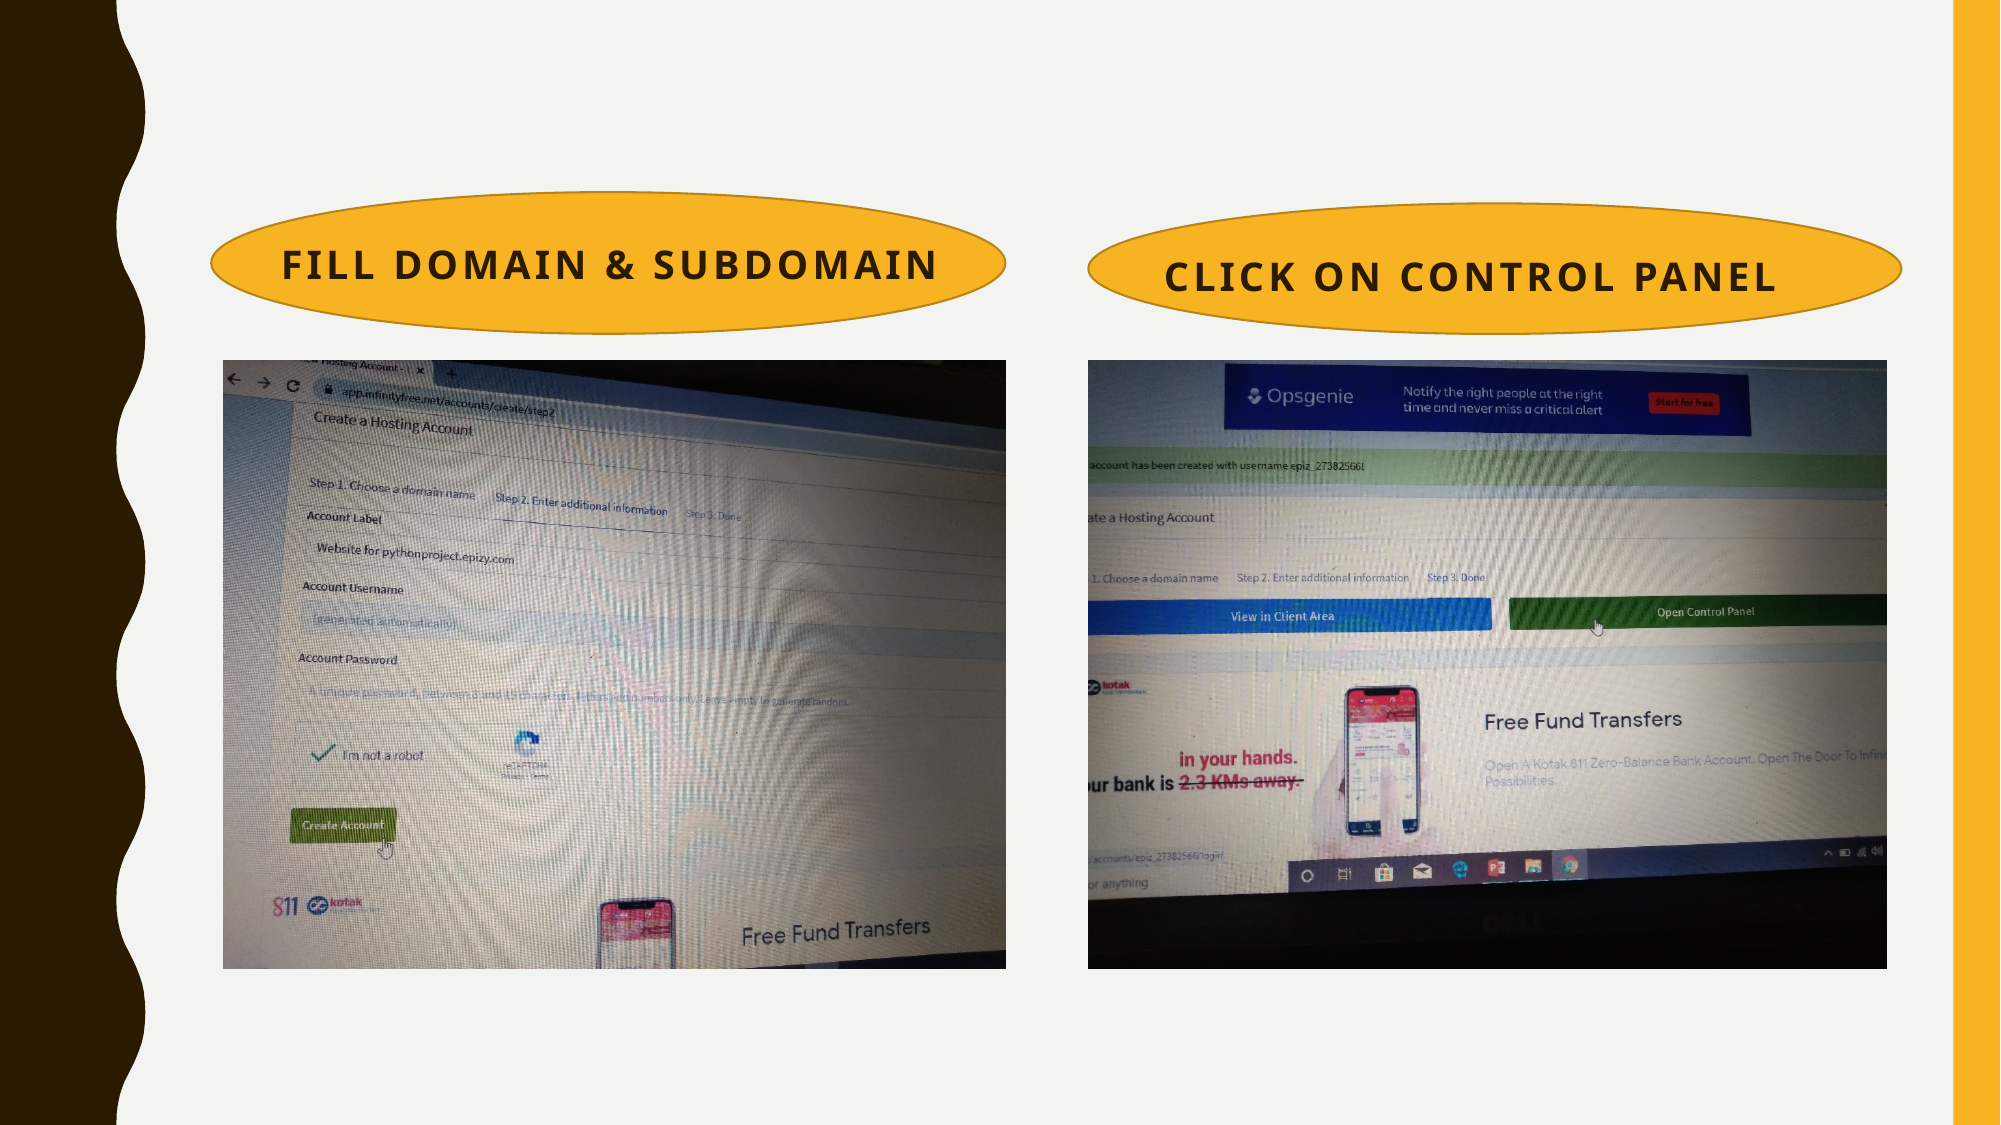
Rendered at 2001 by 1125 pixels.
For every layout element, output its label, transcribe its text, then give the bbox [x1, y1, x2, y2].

list Fill Domain & Subdomain [265, 192, 1054, 296]
text_box [210, 226, 963, 335]
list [223, 360, 1006, 969]
text_box [1161, 307, 1829, 335]
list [1088, 360, 1887, 969]
list Click on Control Panel [1148, 203, 1902, 307]
text_box [1087, 233, 1148, 304]
